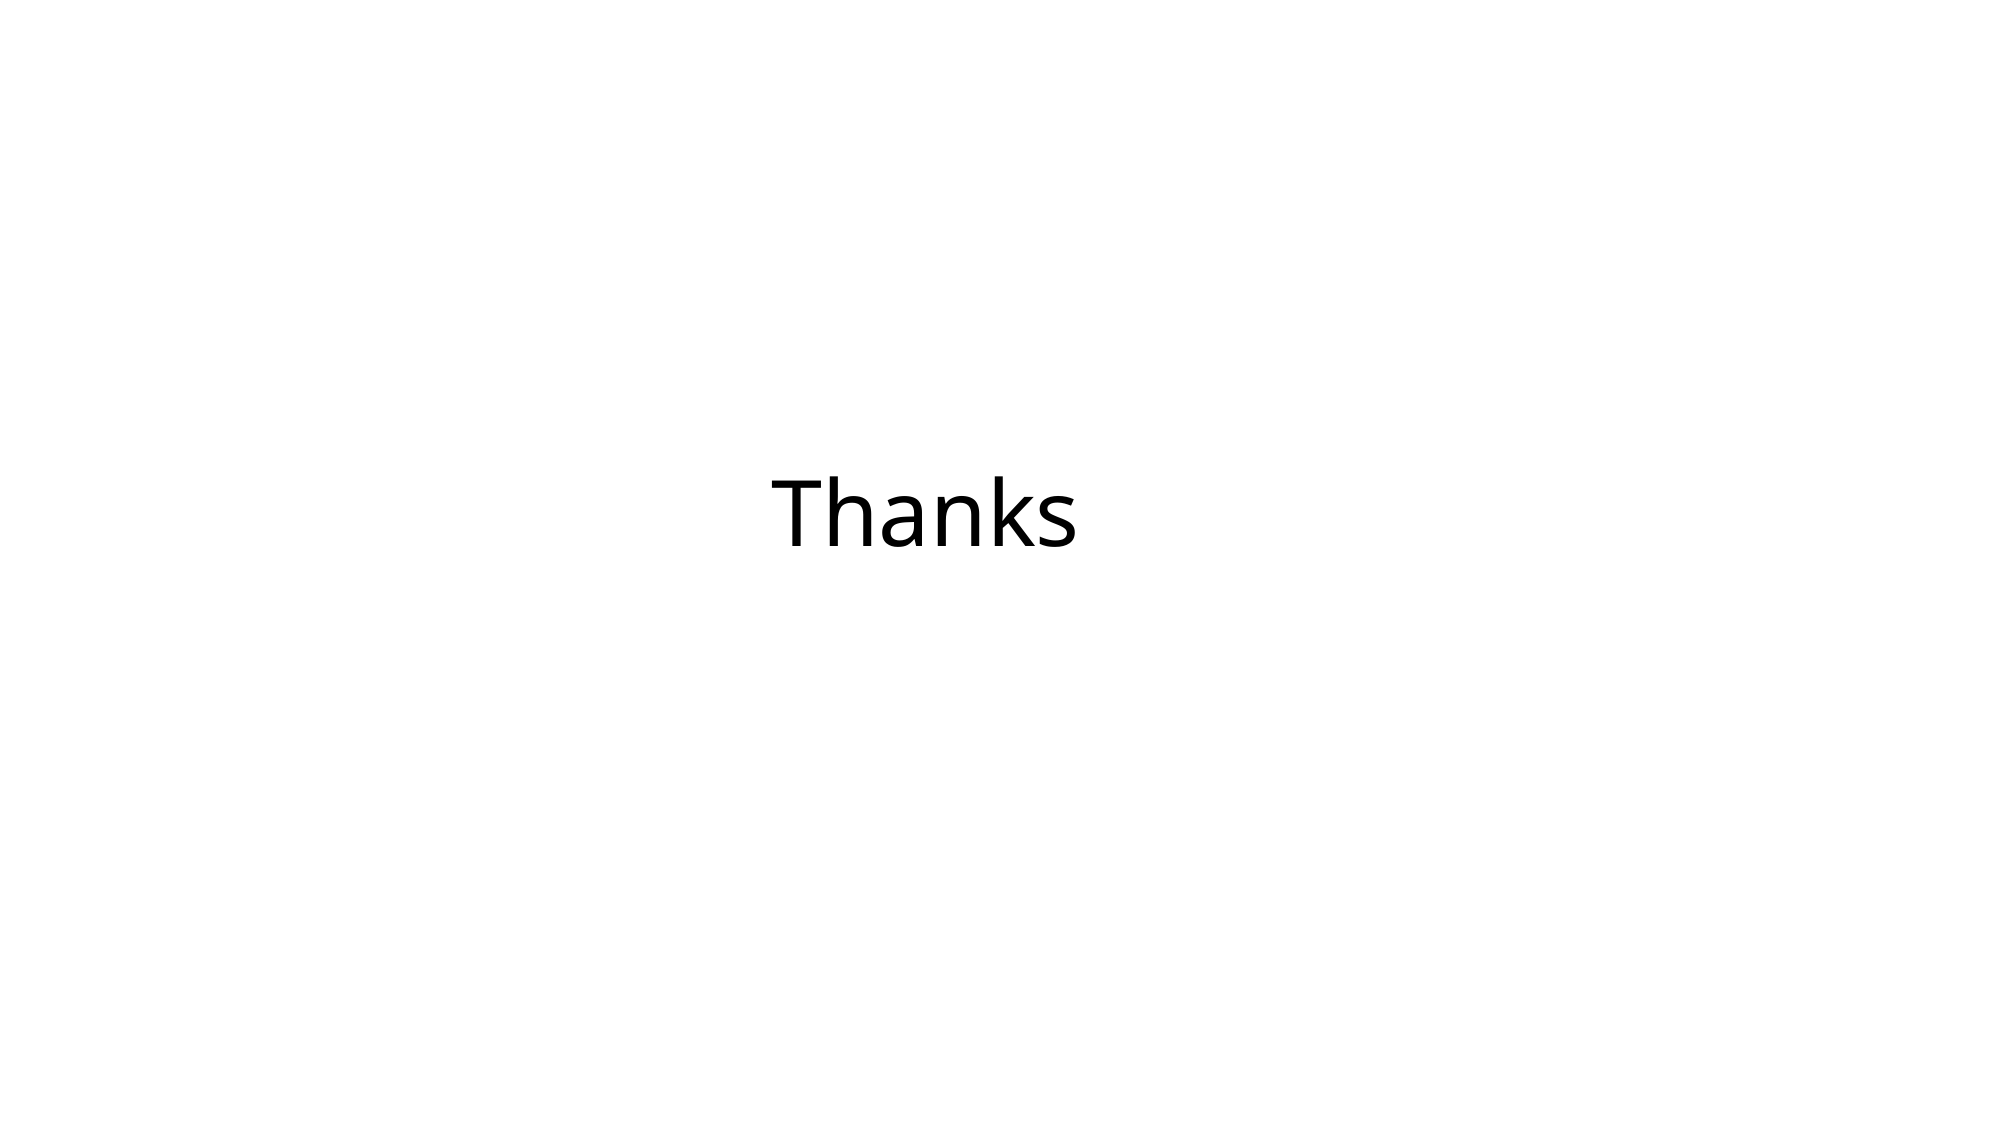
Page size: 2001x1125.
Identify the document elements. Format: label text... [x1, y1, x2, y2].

title Thanks [756, 408, 1108, 626]
